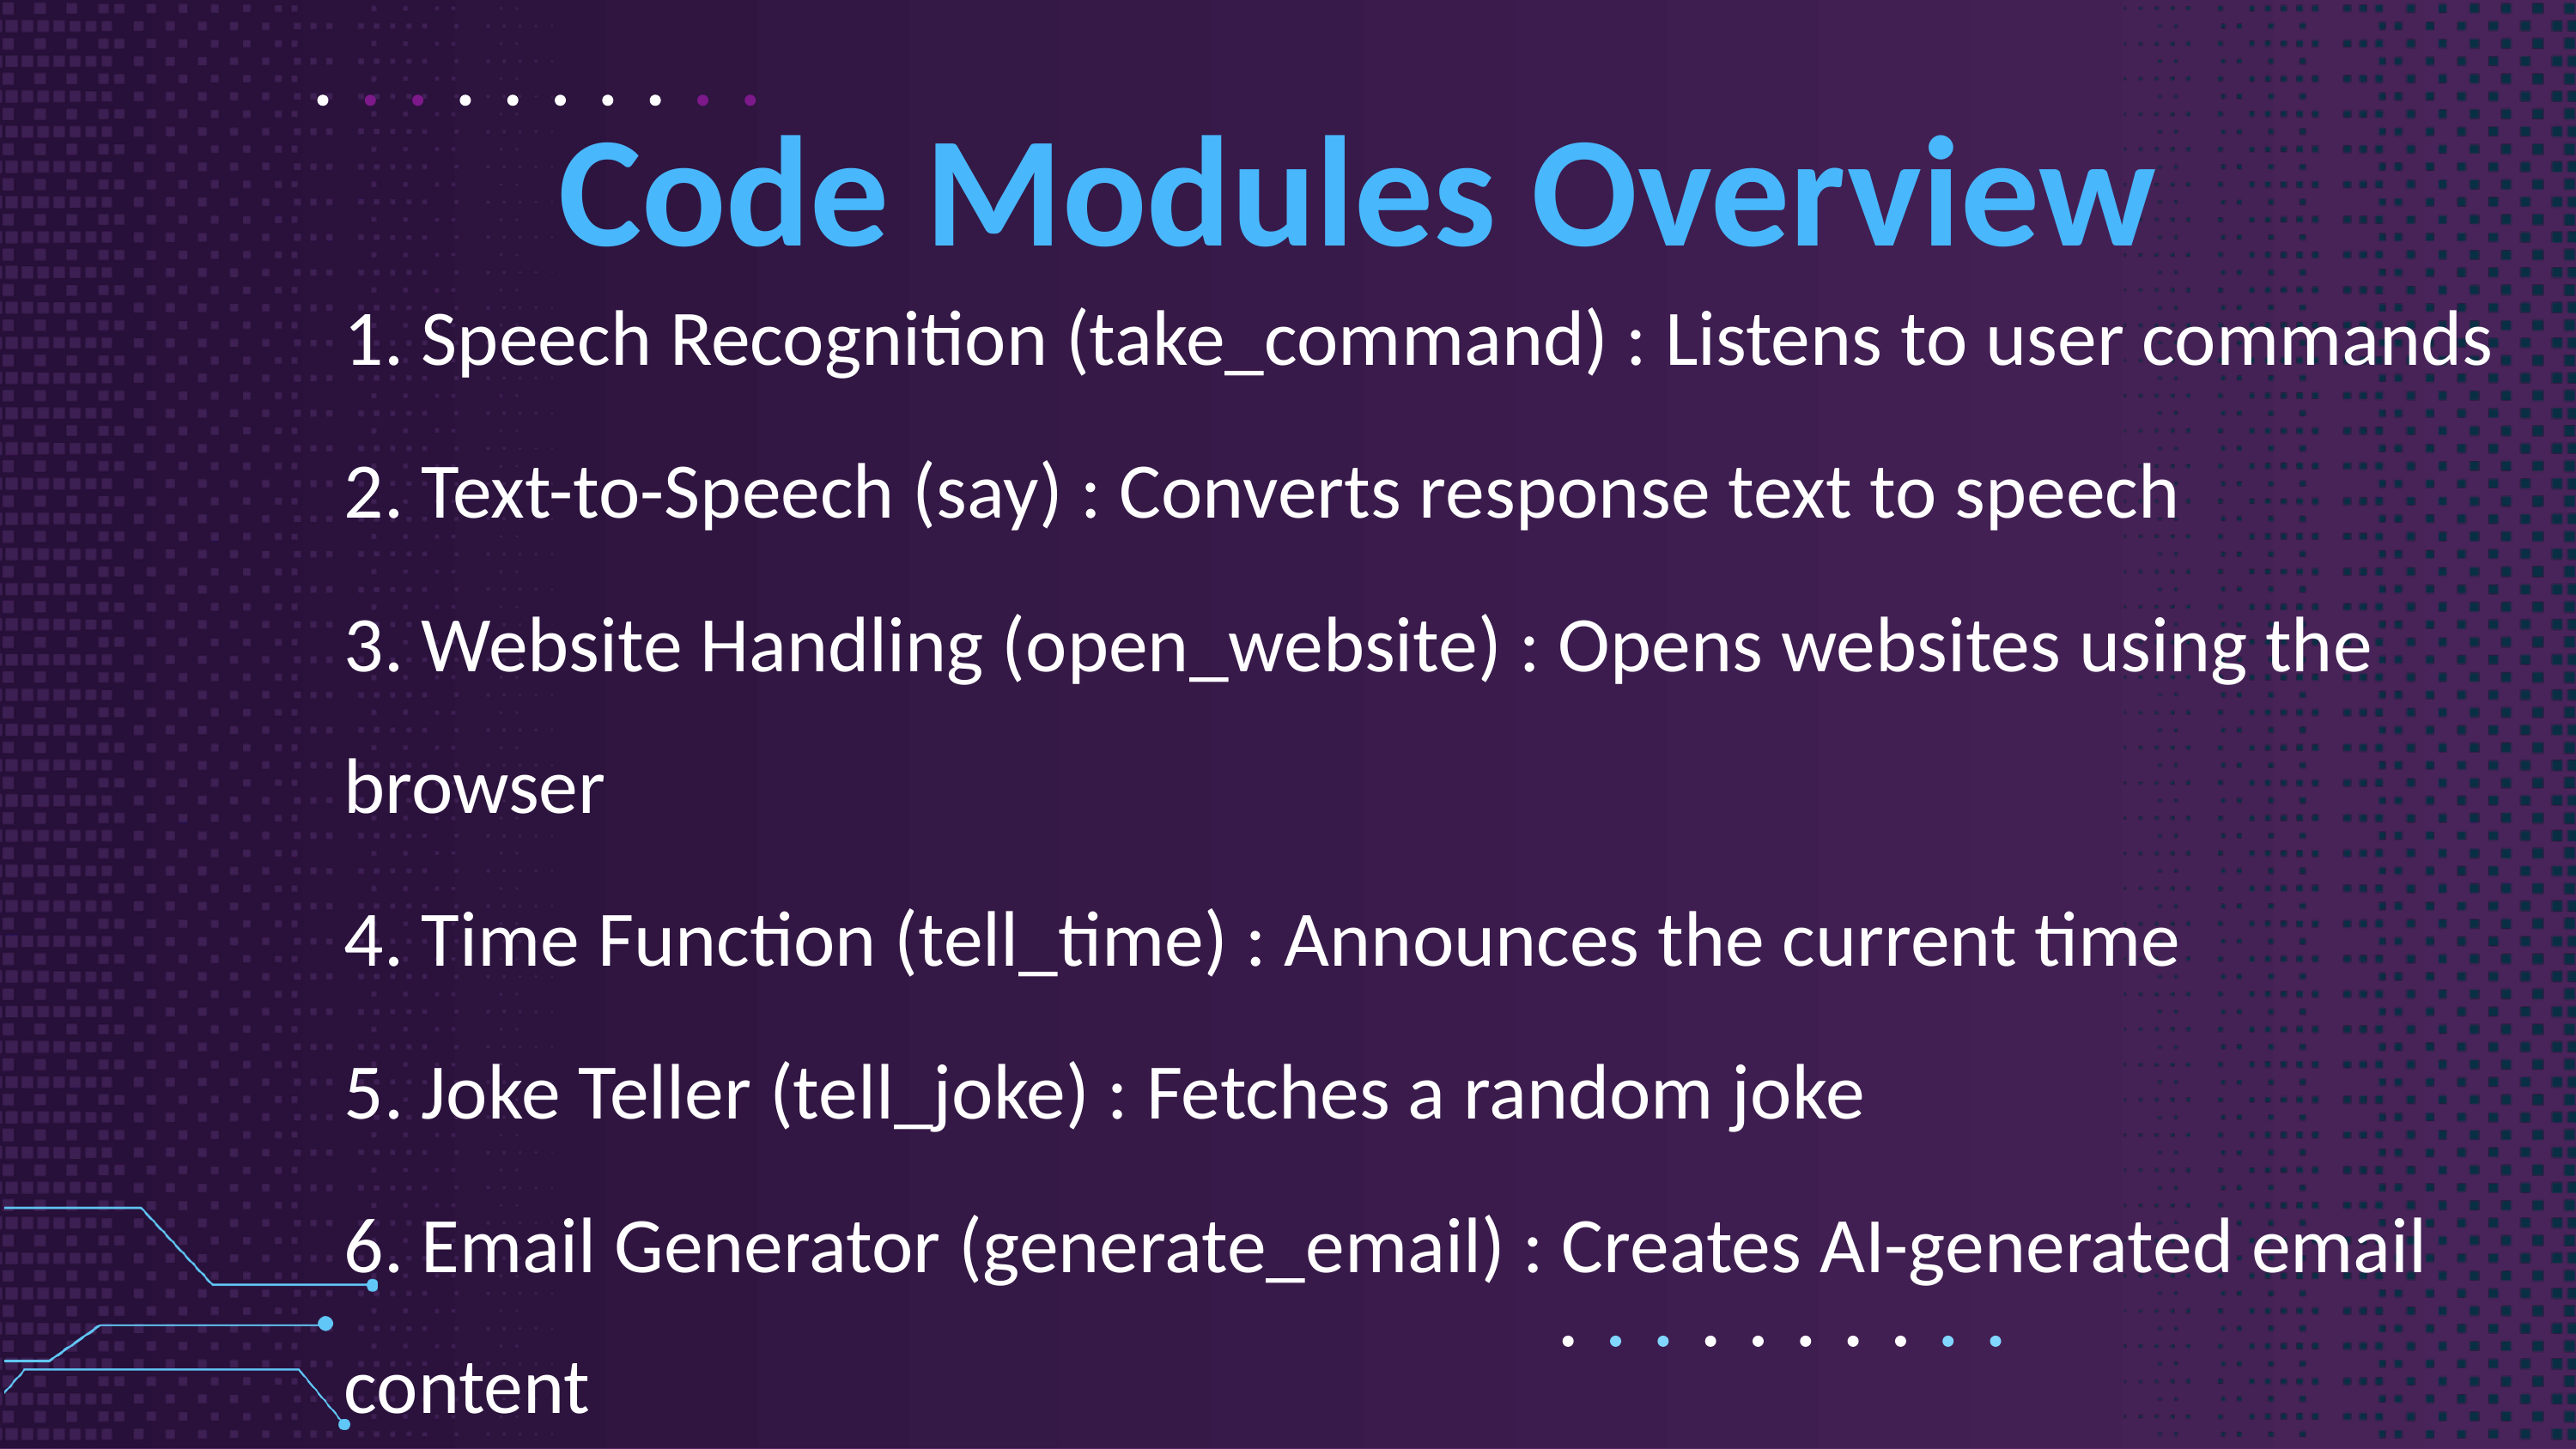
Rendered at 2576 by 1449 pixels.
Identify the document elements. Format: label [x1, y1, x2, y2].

picture [0, 0, 2576, 1447]
text_box [1562, 1335, 2002, 1348]
text_box [317, 94, 756, 106]
